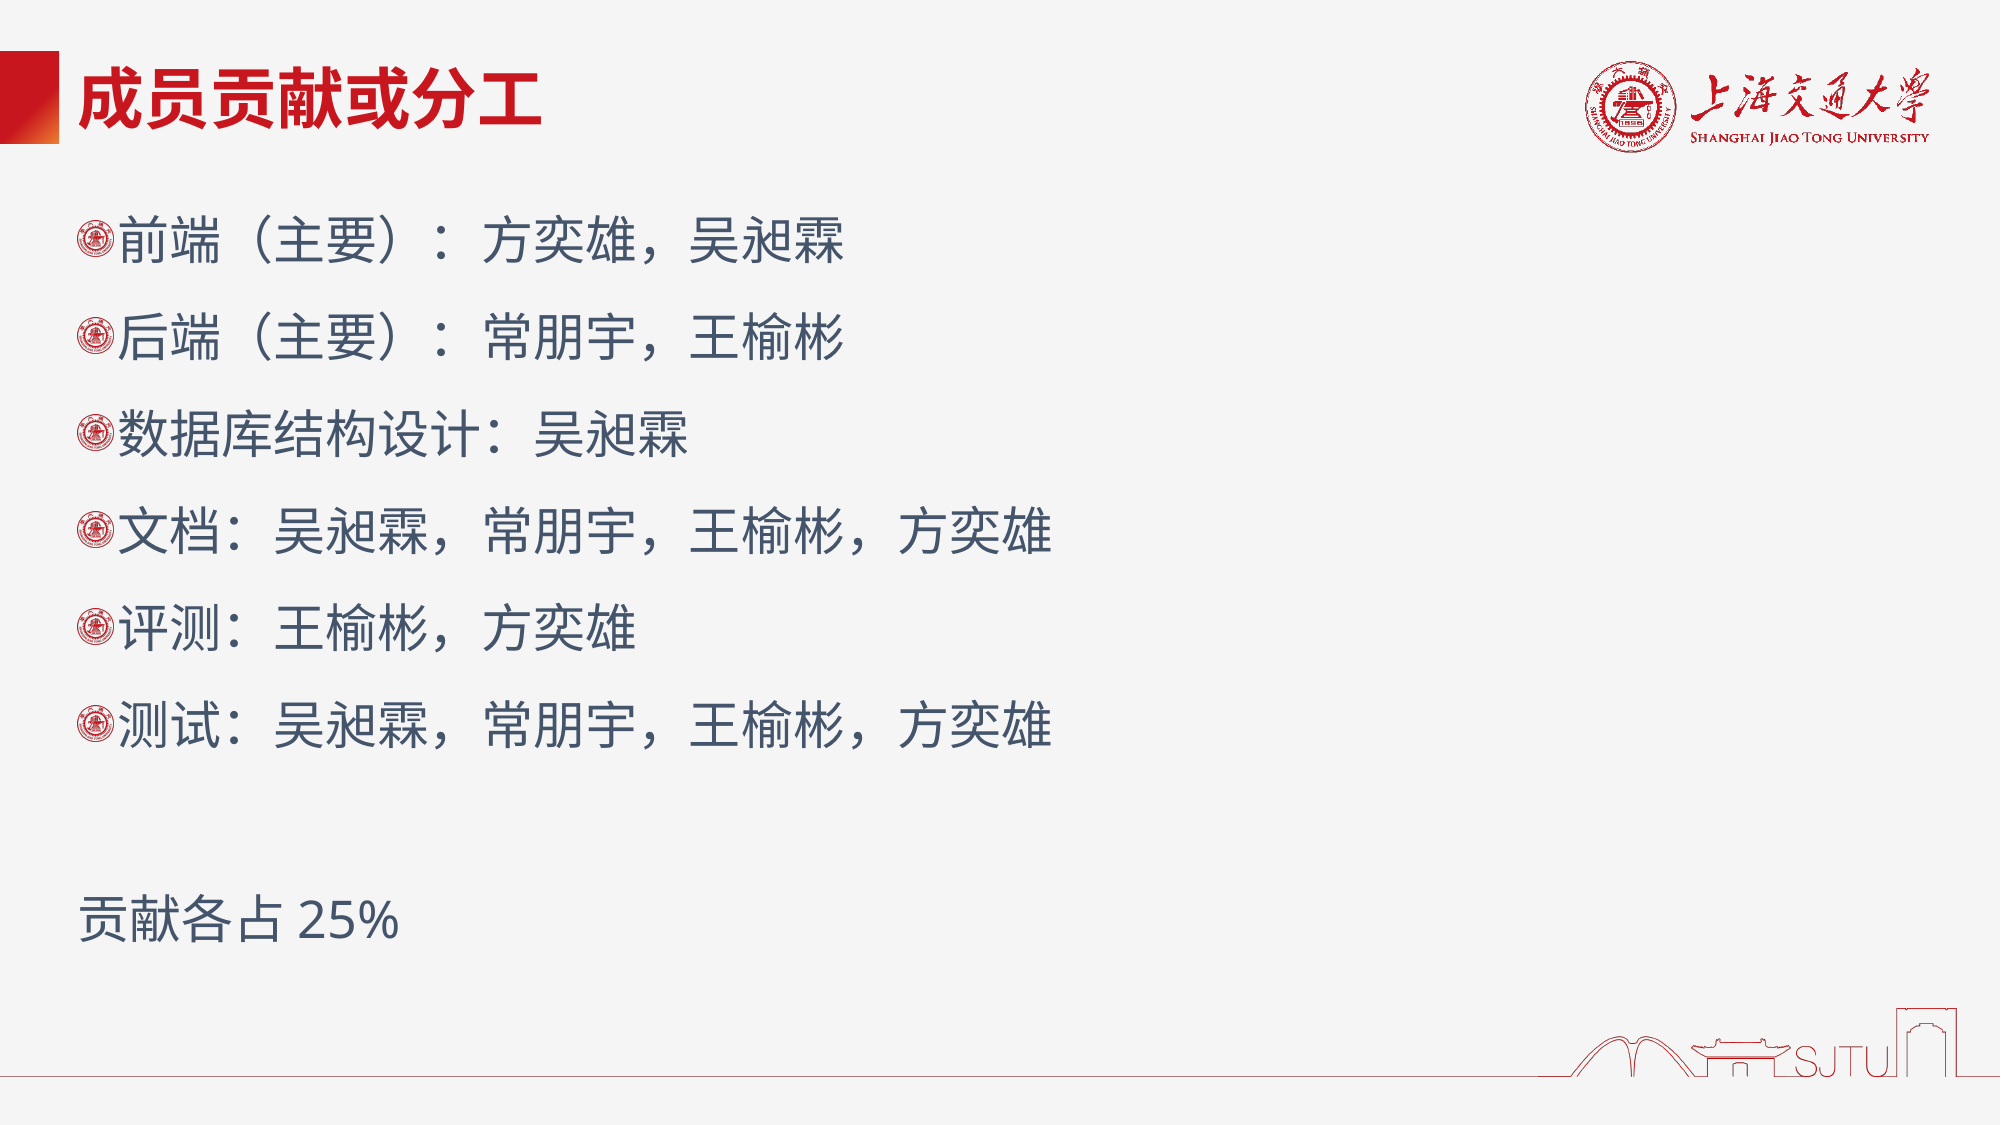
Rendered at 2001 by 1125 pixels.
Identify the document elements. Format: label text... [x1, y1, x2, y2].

picture [77, 608, 114, 645]
picture [77, 220, 114, 257]
picture [77, 414, 114, 451]
title 成员贡献或分工 [62, 43, 1530, 152]
picture [77, 705, 114, 742]
picture [77, 511, 114, 548]
list 前端（主要）：方奕雄，吴昶霖 后端（主要）：常朋宇，王榆彬 数据库结构设计：吴昶霖 文档：吴昶霖，常朋宇，王榆彬，方奕雄 评测：王榆彬，方奕雄 测试：吴昶霖，常朋宇，王榆彬，方奕雄 贡献各占25% [62, 187, 1938, 1007]
picture [77, 317, 114, 354]
picture [1567, 43, 1946, 168]
picture [0, 1008, 2000, 1077]
